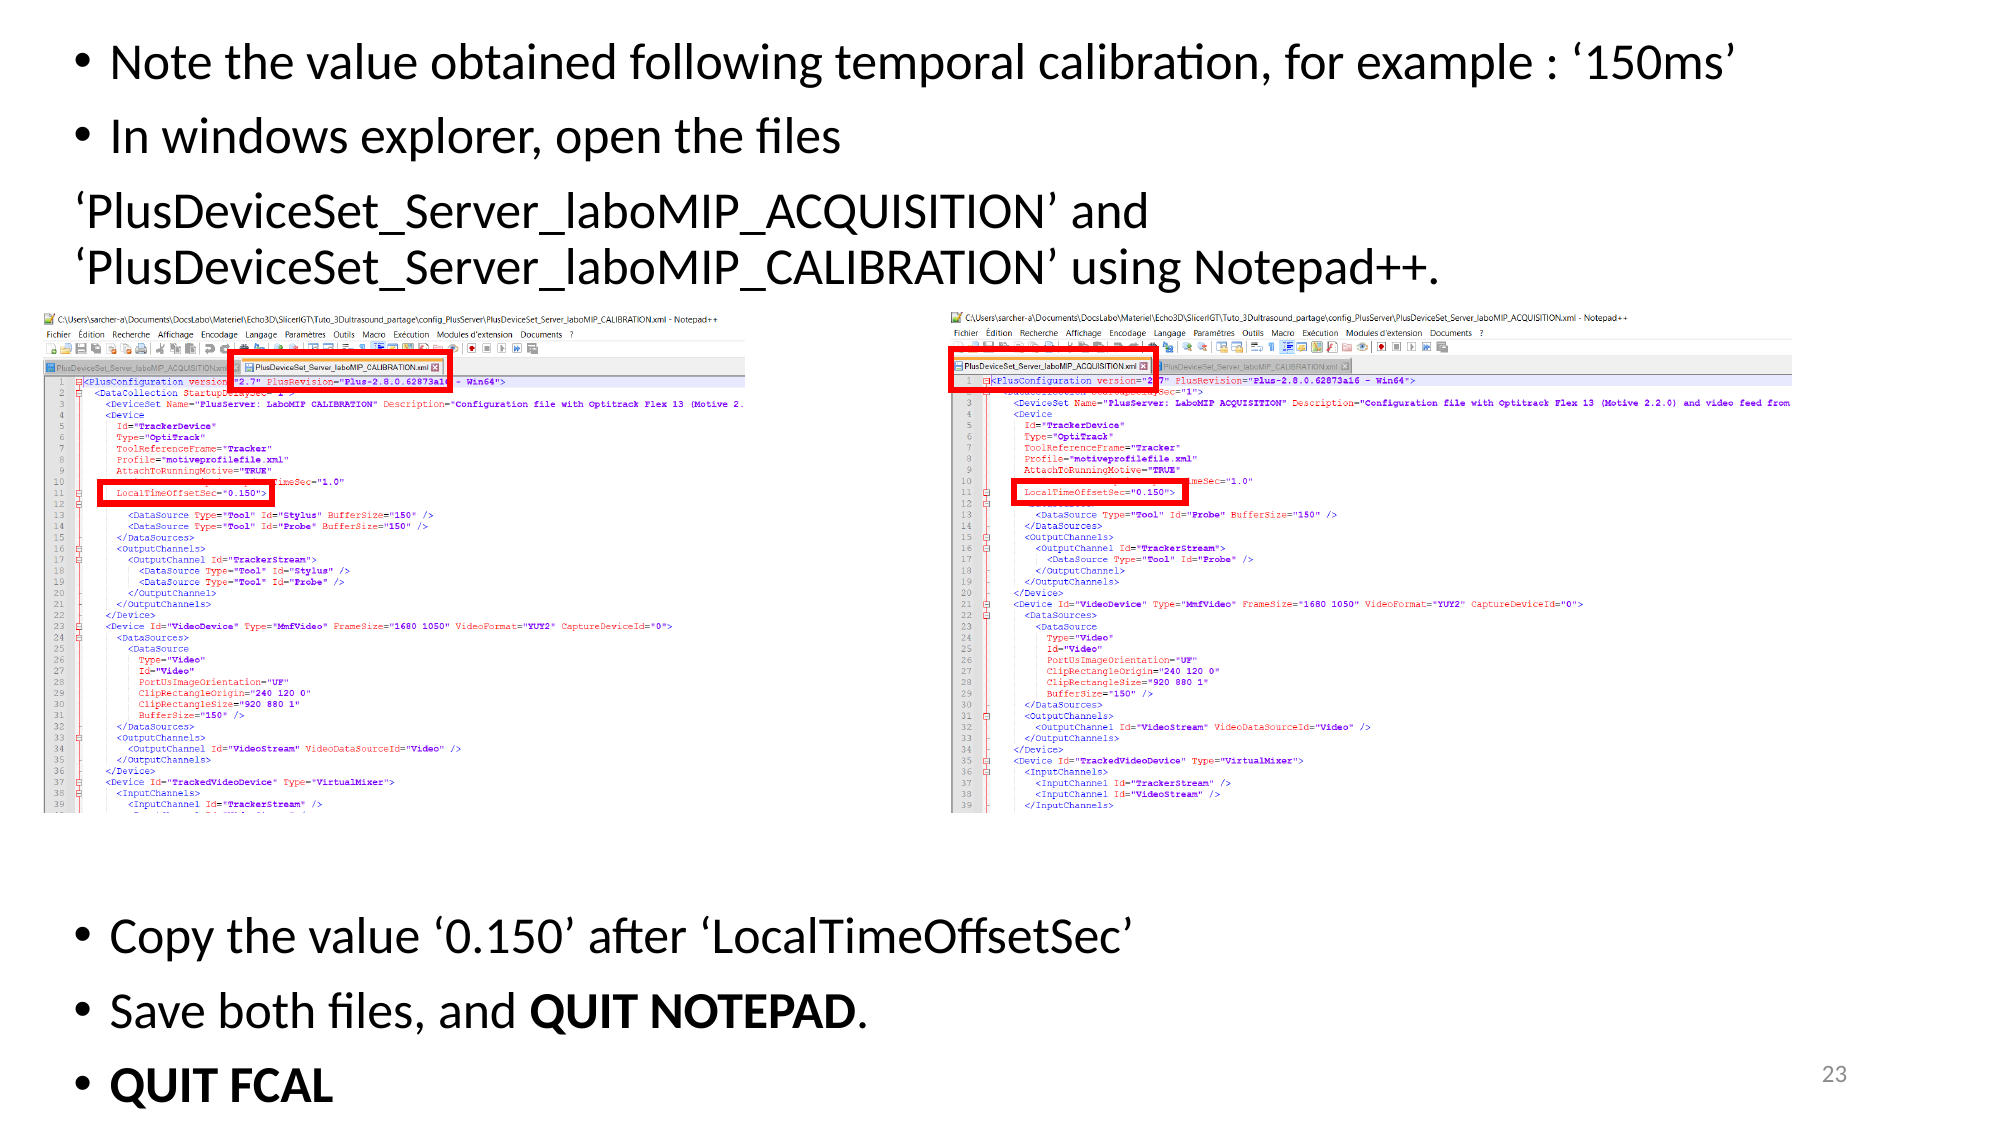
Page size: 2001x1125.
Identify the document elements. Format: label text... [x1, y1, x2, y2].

picture [43, 311, 745, 813]
slide_number 23 [1412, 1042, 1863, 1103]
list Note the value obtained following temporal calibration, for example : ‘150ms’ In windows explorer, open the files ‘PlusDeviceSet_Server_laboMIP_ACQUISITION’ and ‘PlusDeviceSet_Server_laboMIP_CALIBRATION’ using Notepad++. Copy the value ‘0.150’ after ‘LocalTimeOffsetSec’ Save both files, and QUIT NOTEPAD. QUIT FCAL [58, 27, 1953, 1125]
picture [950, 311, 1792, 813]
